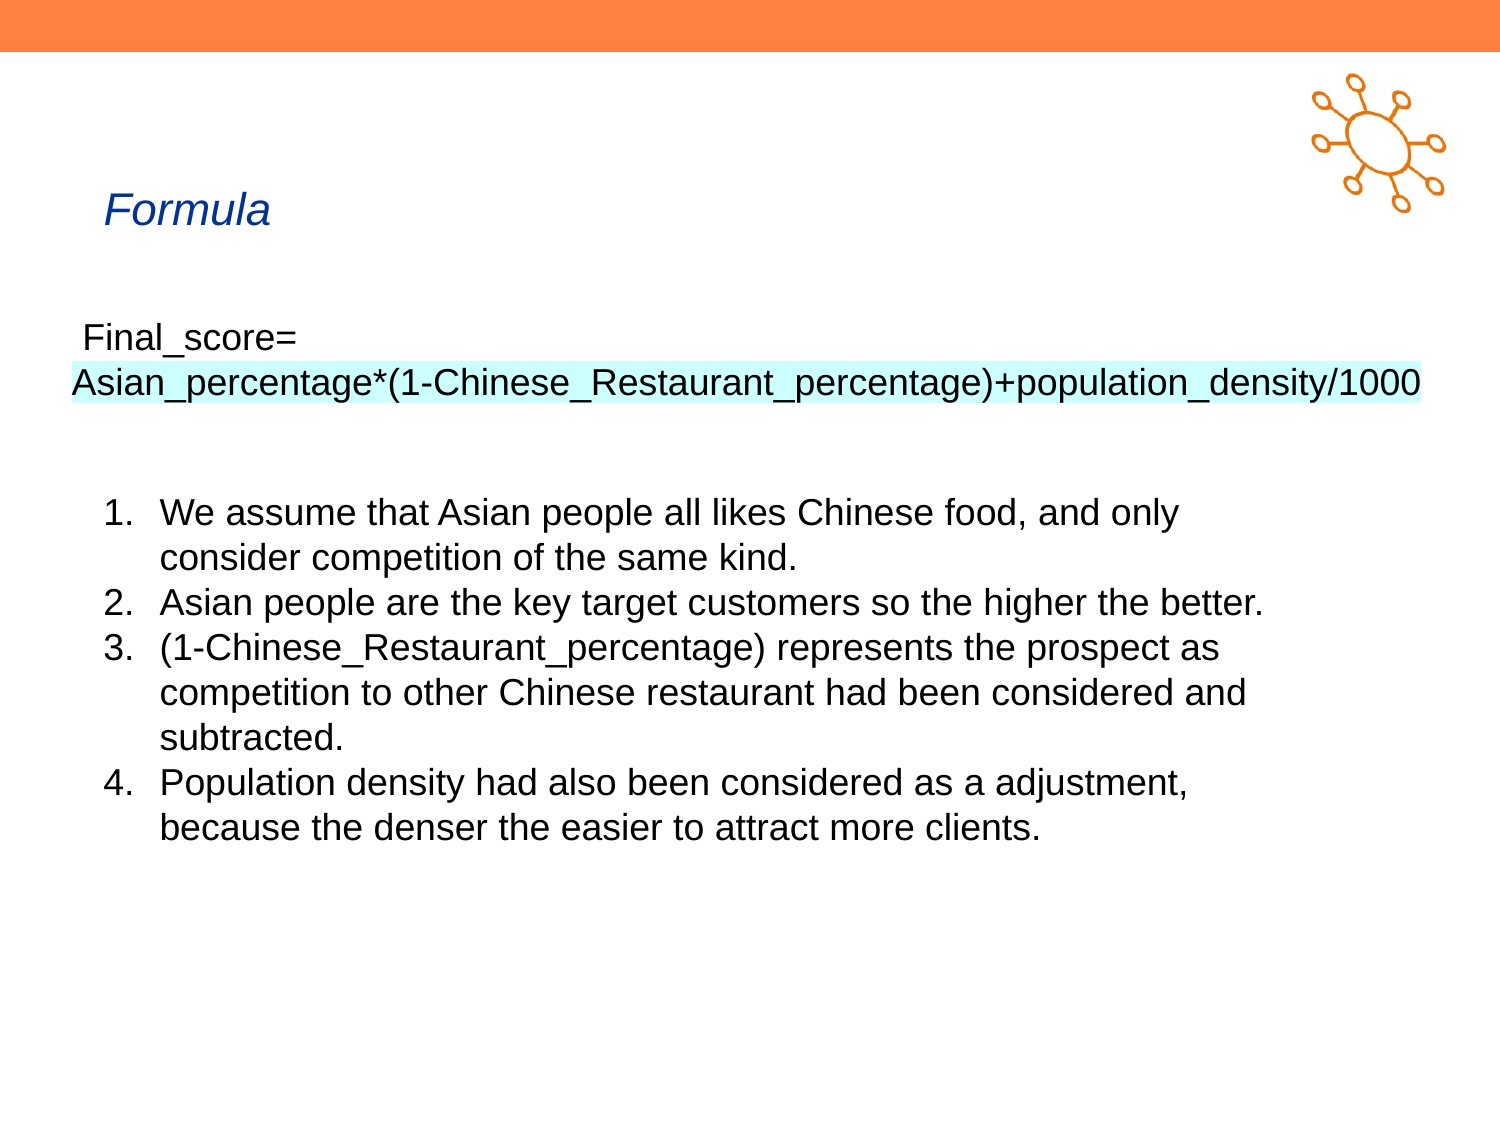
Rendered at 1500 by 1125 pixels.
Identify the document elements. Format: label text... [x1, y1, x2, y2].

subtitle Formula [88, 171, 1139, 286]
picture [1304, 56, 1466, 220]
picture [0, 0, 1500, 52]
text_box Final_score= Asian_percentage*(1-Chinese_Restaurant_percentage)+population_density/1000 [56, 305, 1443, 410]
text_box We assume that Asian people all likes Chinese food, and only consider competition of the same kind. Asian people are the key target customers so the higher the better. (1-Chinese_Restaurant_percentage) represents the prospect as competition to other Chinese restaurant had been considered and subtracted. Population density had also been considered as a adjustment, because the denser the easier to attract more clients. [88, 480, 1343, 856]
